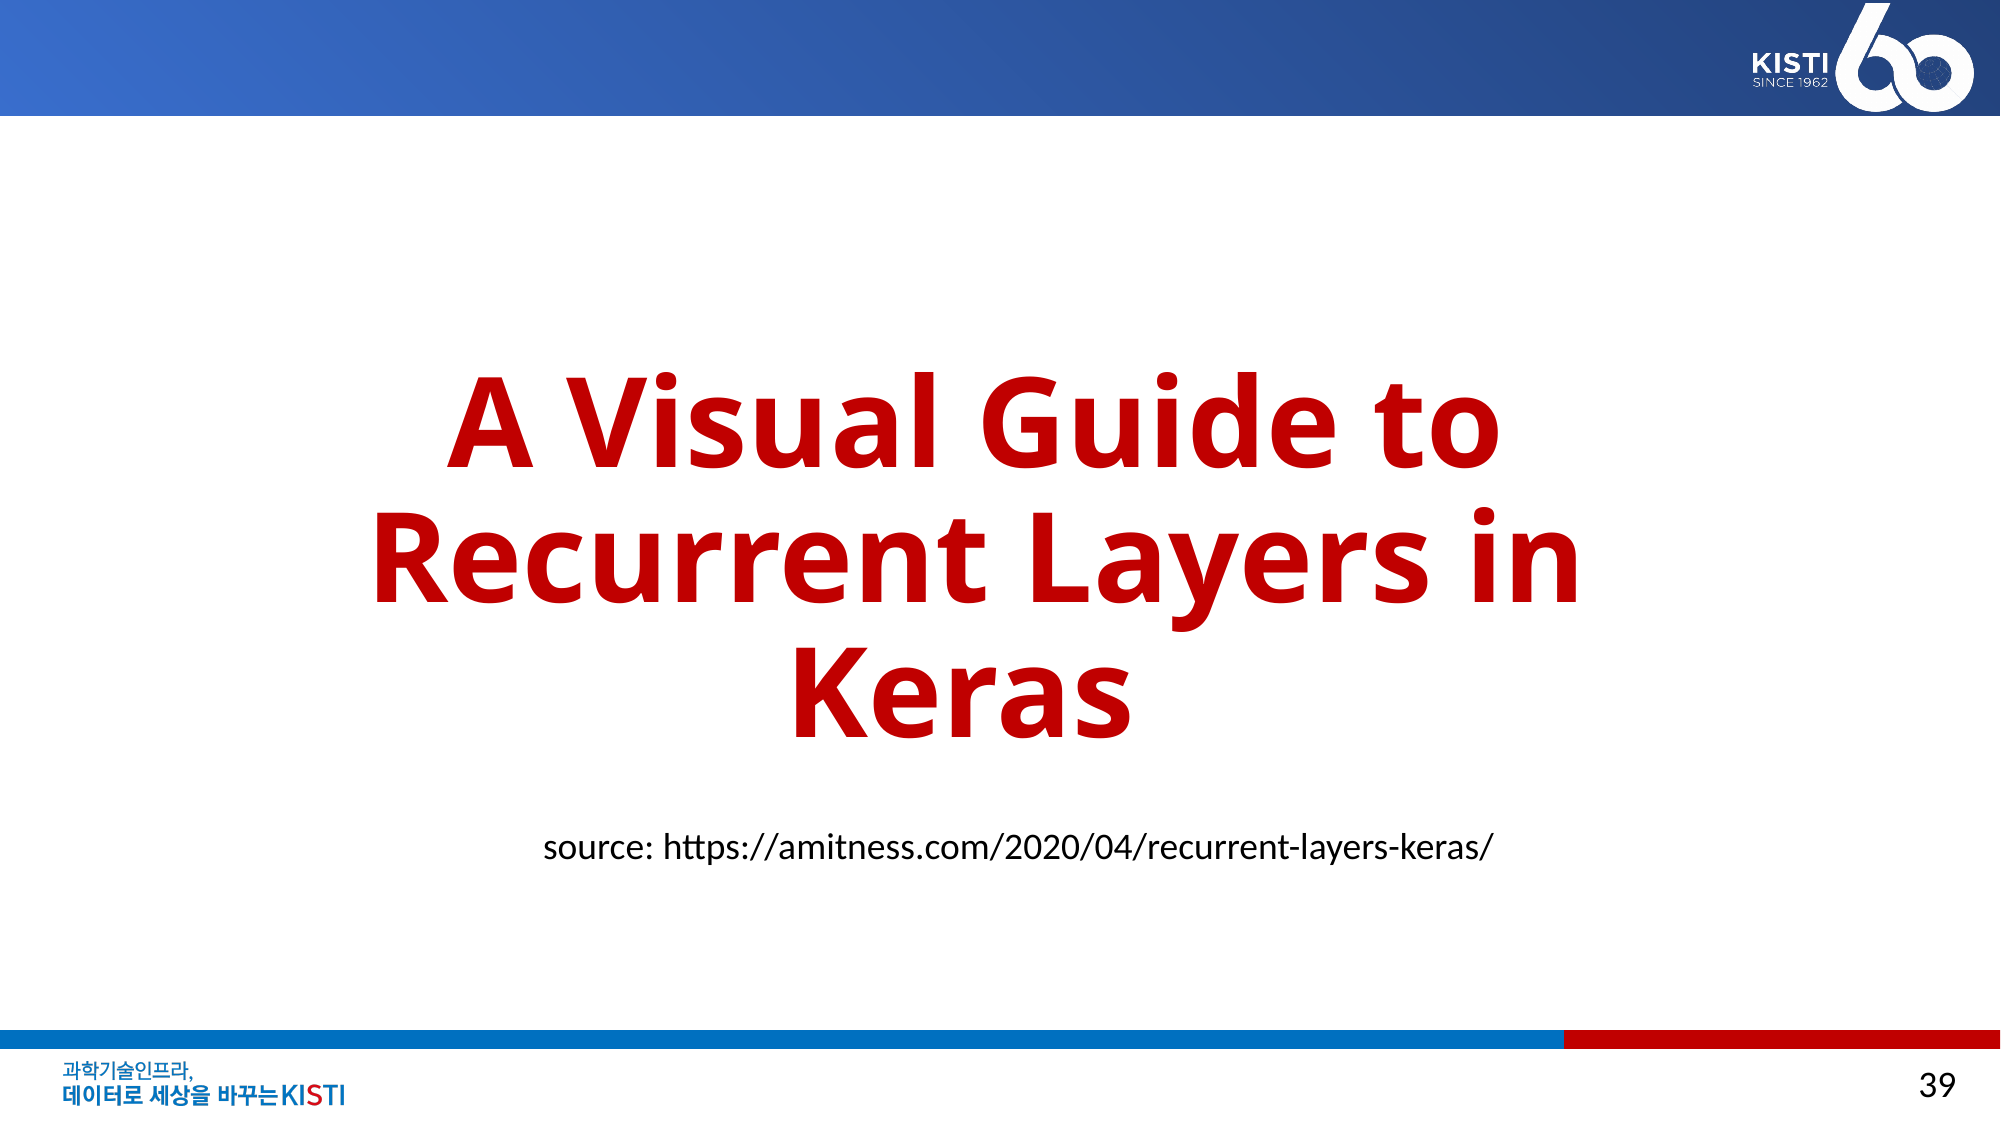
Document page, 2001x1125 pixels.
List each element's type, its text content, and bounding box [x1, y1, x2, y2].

text_box source: https://amitness.com/2020/04/recurrent-layers-keras/ [528, 814, 1510, 875]
slide_number 39 [1594, 1053, 1971, 1113]
title A Visual Guide to Recurrent Layers in Keras [226, 366, 1727, 759]
picture [63, 1061, 344, 1106]
picture [1753, 3, 1974, 112]
